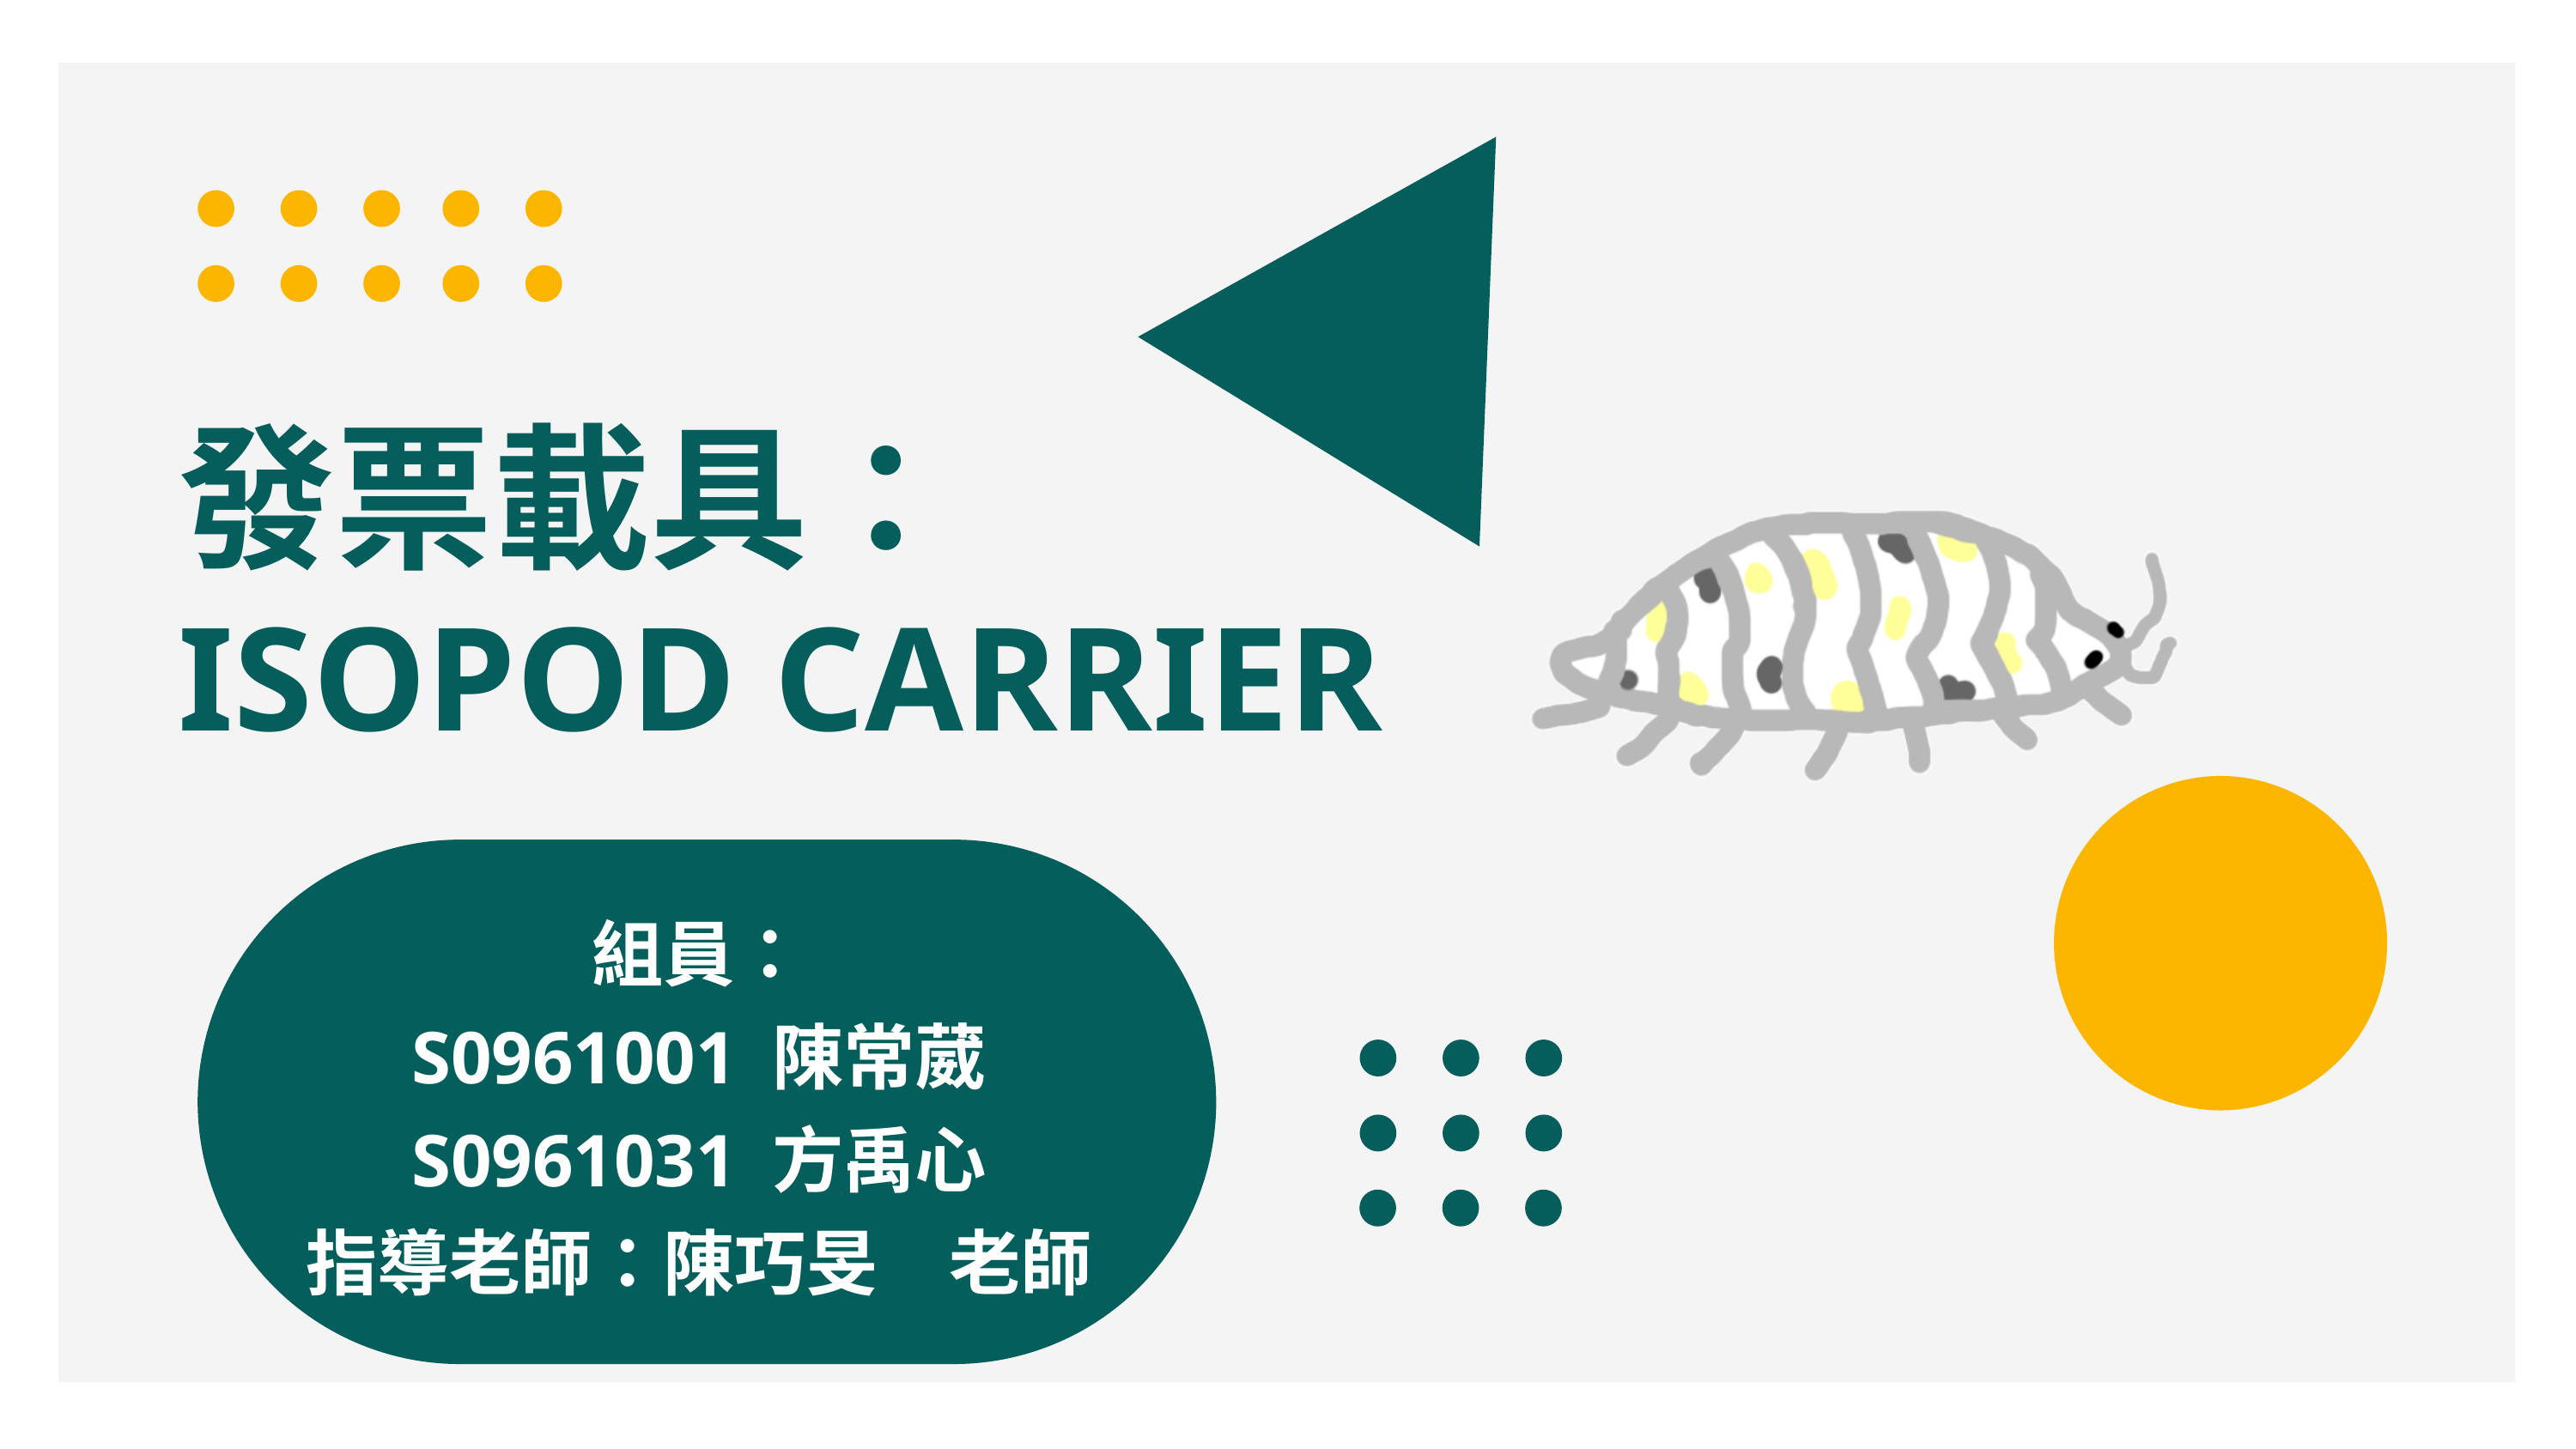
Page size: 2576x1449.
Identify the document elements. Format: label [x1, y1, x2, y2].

text_box [1358, 1039, 1563, 1227]
text_box [197, 190, 562, 302]
text_box [2053, 775, 2388, 1111]
picture [1497, 225, 2184, 913]
text_box [58, 62, 2515, 1383]
text_box [1201, 110, 1603, 469]
